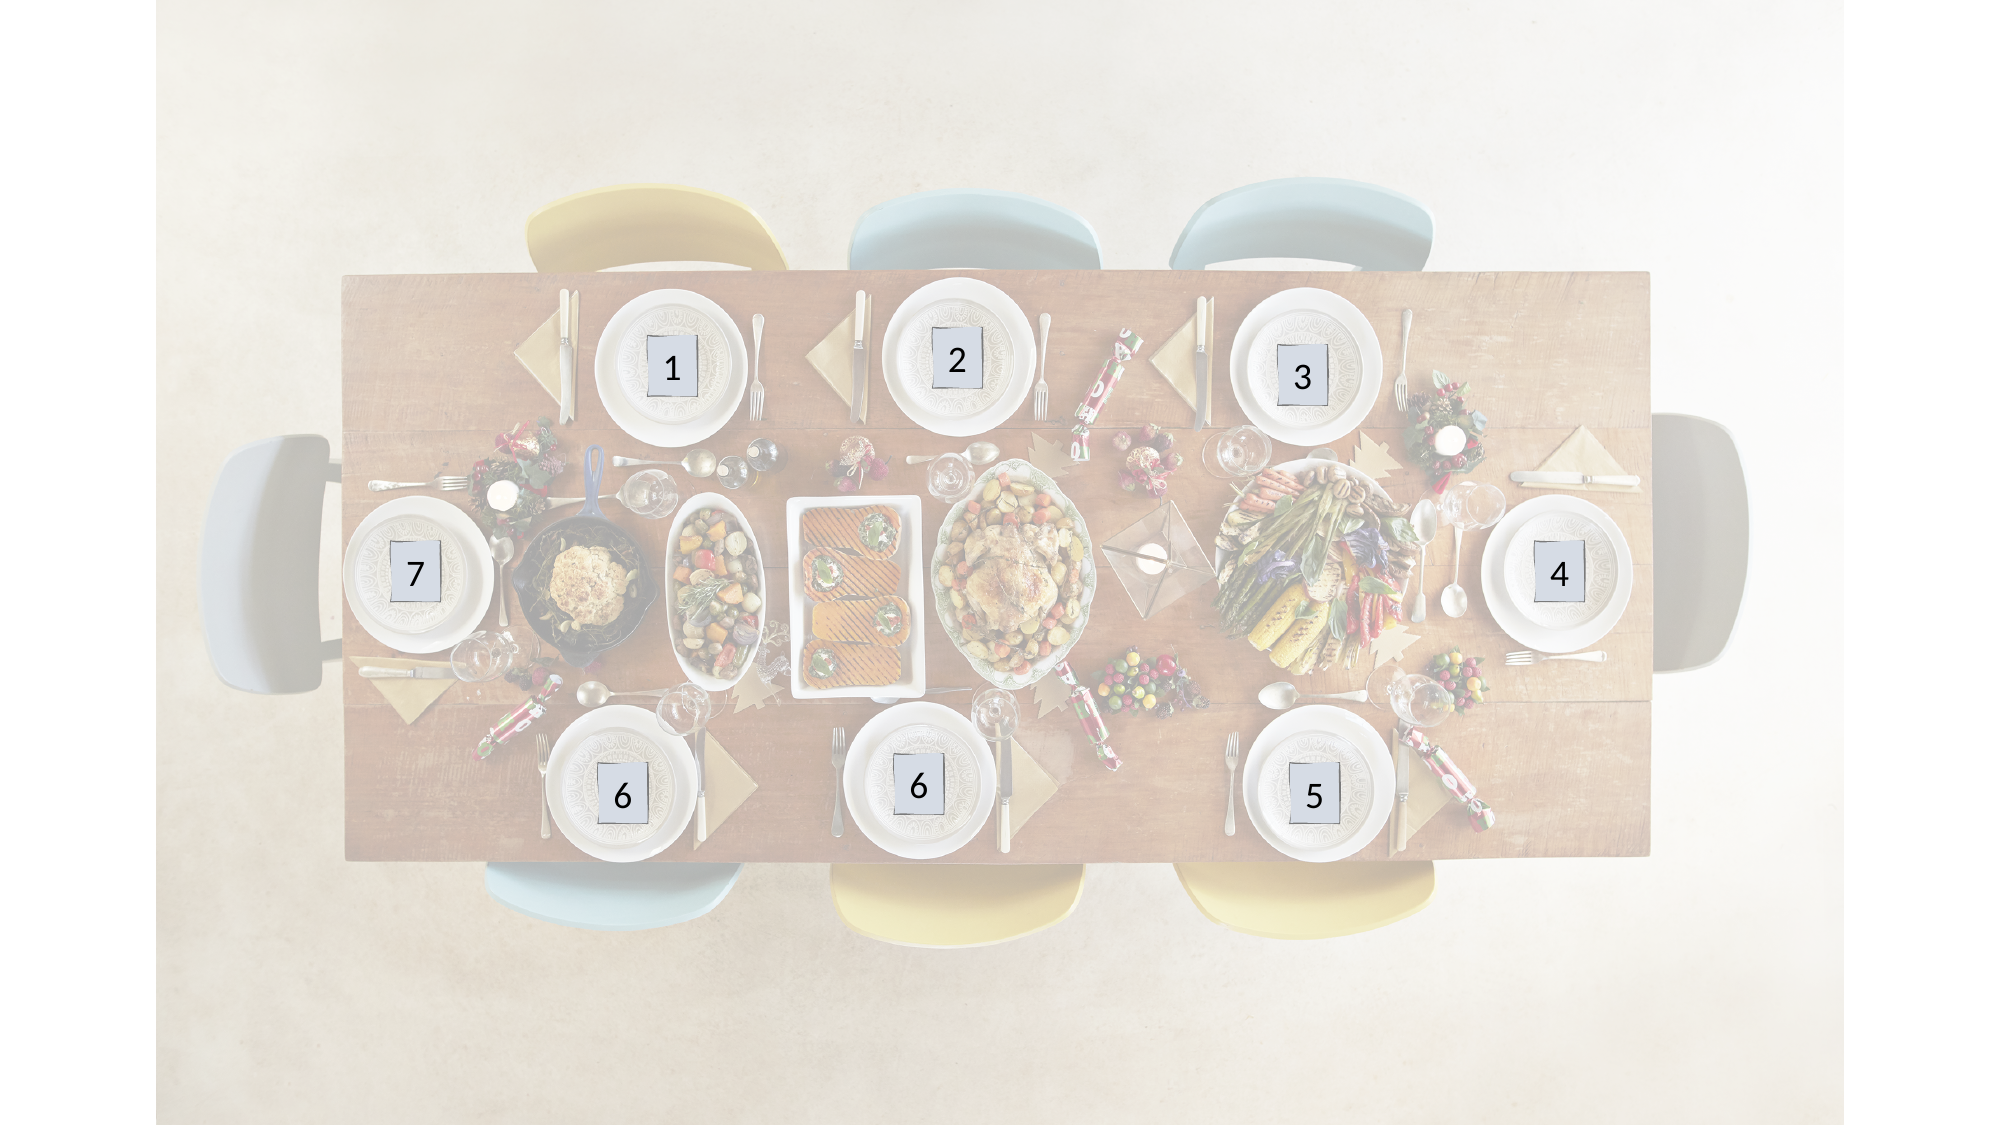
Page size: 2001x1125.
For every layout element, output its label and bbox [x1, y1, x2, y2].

text_box [156, 0, 1844, 1125]
